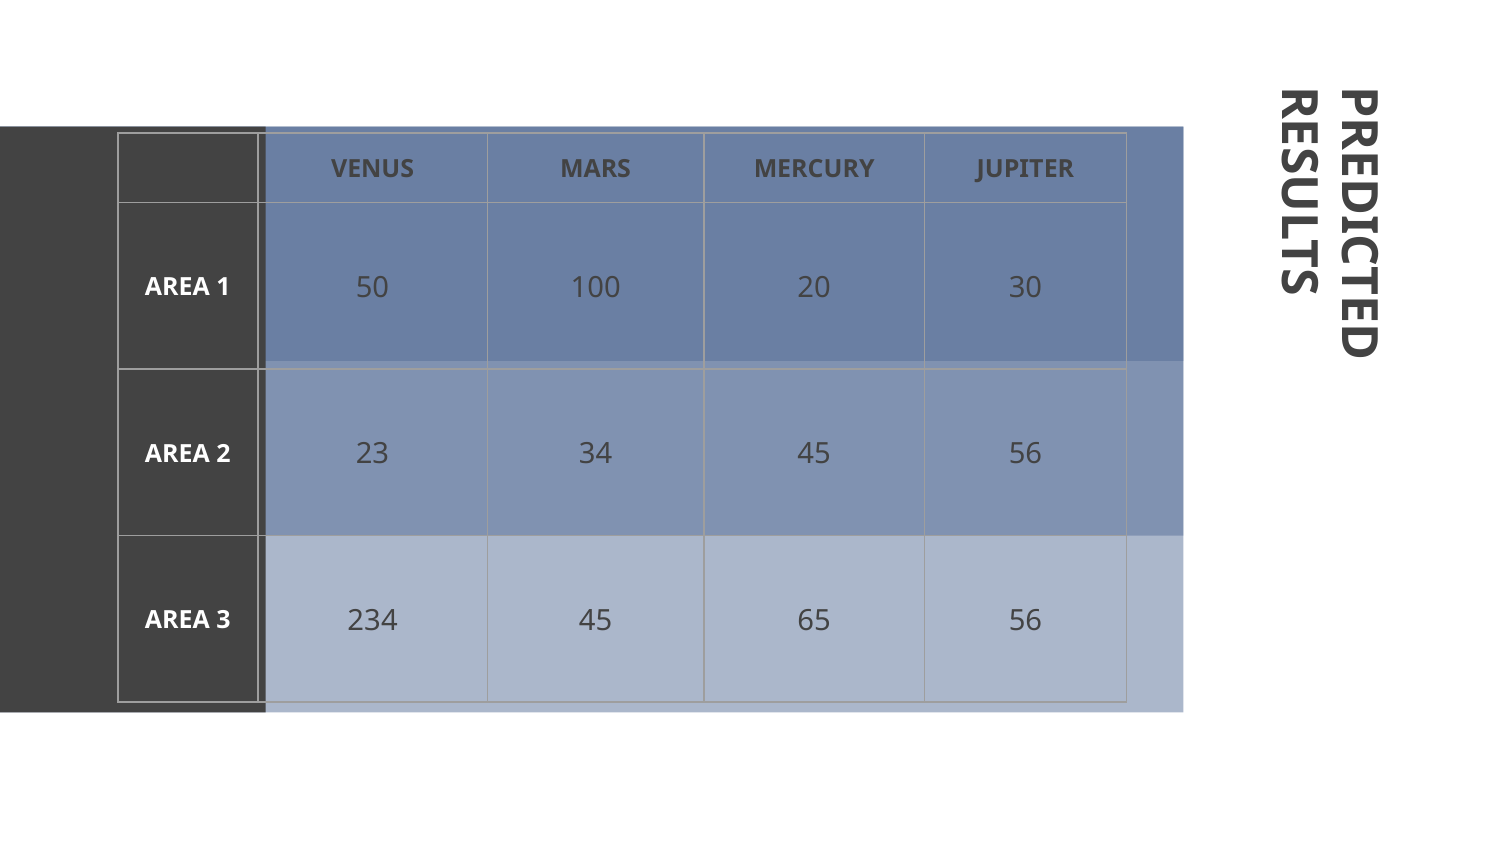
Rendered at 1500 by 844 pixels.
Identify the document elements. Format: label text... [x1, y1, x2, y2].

table_header VENUS [259, 134, 487, 202]
table_cell AREA 2 [119, 370, 257, 535]
table_cell 23 [259, 370, 487, 535]
table_cell 65 [705, 536, 924, 701]
table_cell 56 [925, 370, 1126, 535]
table_cell 234 [259, 536, 487, 701]
table_header MERCURY [705, 134, 924, 202]
table_cell 45 [488, 536, 703, 701]
table_header JUPITER [925, 134, 1126, 202]
table_header MARS [488, 134, 703, 202]
text_box [266, 536, 1184, 713]
table_cell 45 [705, 370, 924, 535]
table_cell 30 [925, 203, 1126, 368]
table_cell AREA 1 [119, 203, 257, 368]
table_cell 50 [259, 203, 487, 368]
title PREDICTED RESULTS [1327, 71, 1408, 535]
text_box [1127, 361, 1184, 536]
table_header [119, 134, 257, 202]
table_cell 20 [705, 203, 924, 368]
text_box [266, 126, 1184, 361]
table_cell 34 [488, 370, 703, 535]
table_cell 100 [488, 203, 703, 368]
table_cell AREA 3 [119, 536, 257, 701]
table_cell 56 [925, 536, 1126, 701]
text_box [0, 126, 266, 713]
